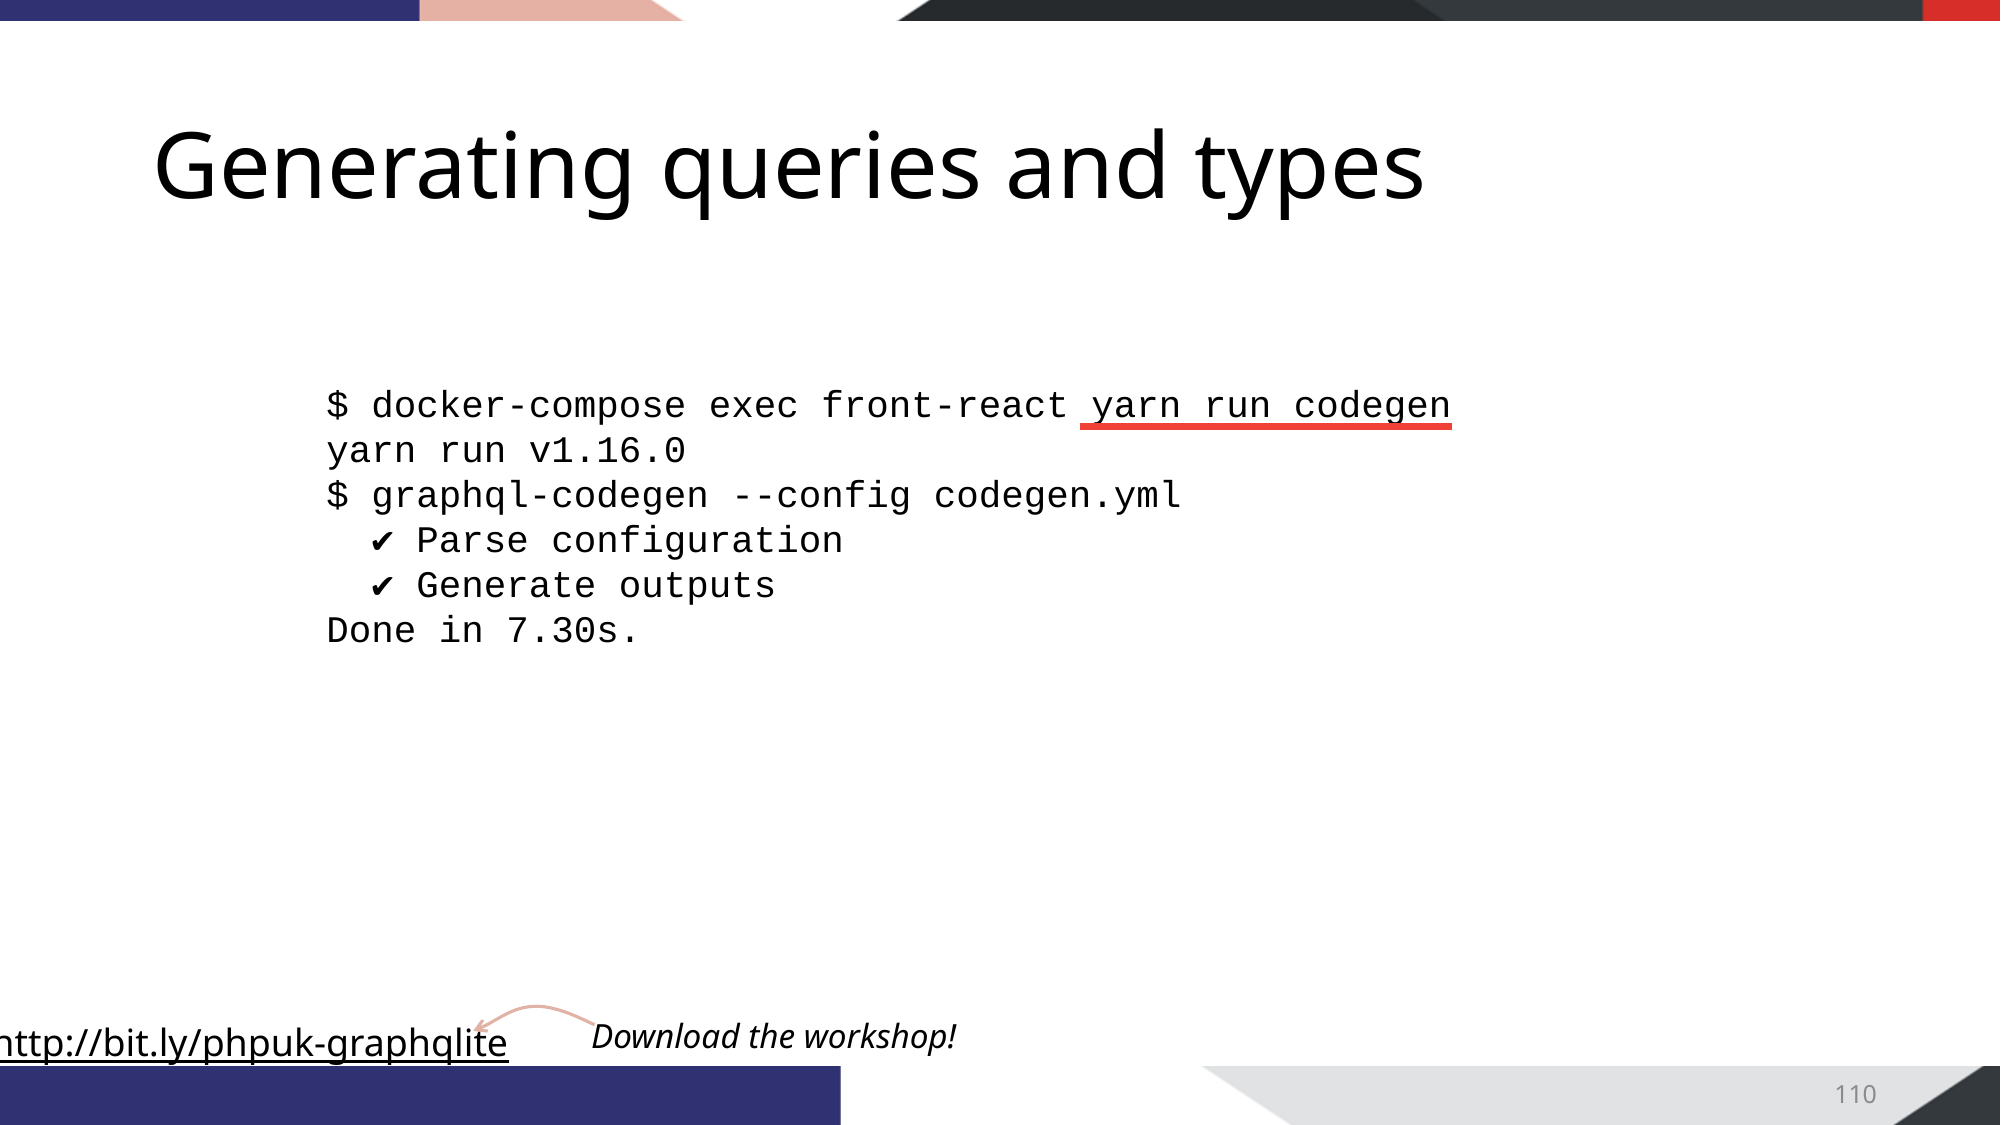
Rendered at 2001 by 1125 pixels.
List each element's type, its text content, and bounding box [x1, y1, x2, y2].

title Generating queries and types [137, 59, 1863, 278]
slide_number 110 [1442, 1065, 1893, 1125]
footer [662, 1042, 1338, 1103]
picture [1893, 1066, 2000, 1125]
picture [0, 1066, 1442, 1125]
picture [0, 0, 2000, 21]
text_box $ docker-compose exec front-react yarn run codegen yarn run v1.16.0 $ graphql-codegen --config codegen.yml ✔ Parse configuration ✔ Generate outputs Done in 7.30s. [311, 373, 1689, 703]
